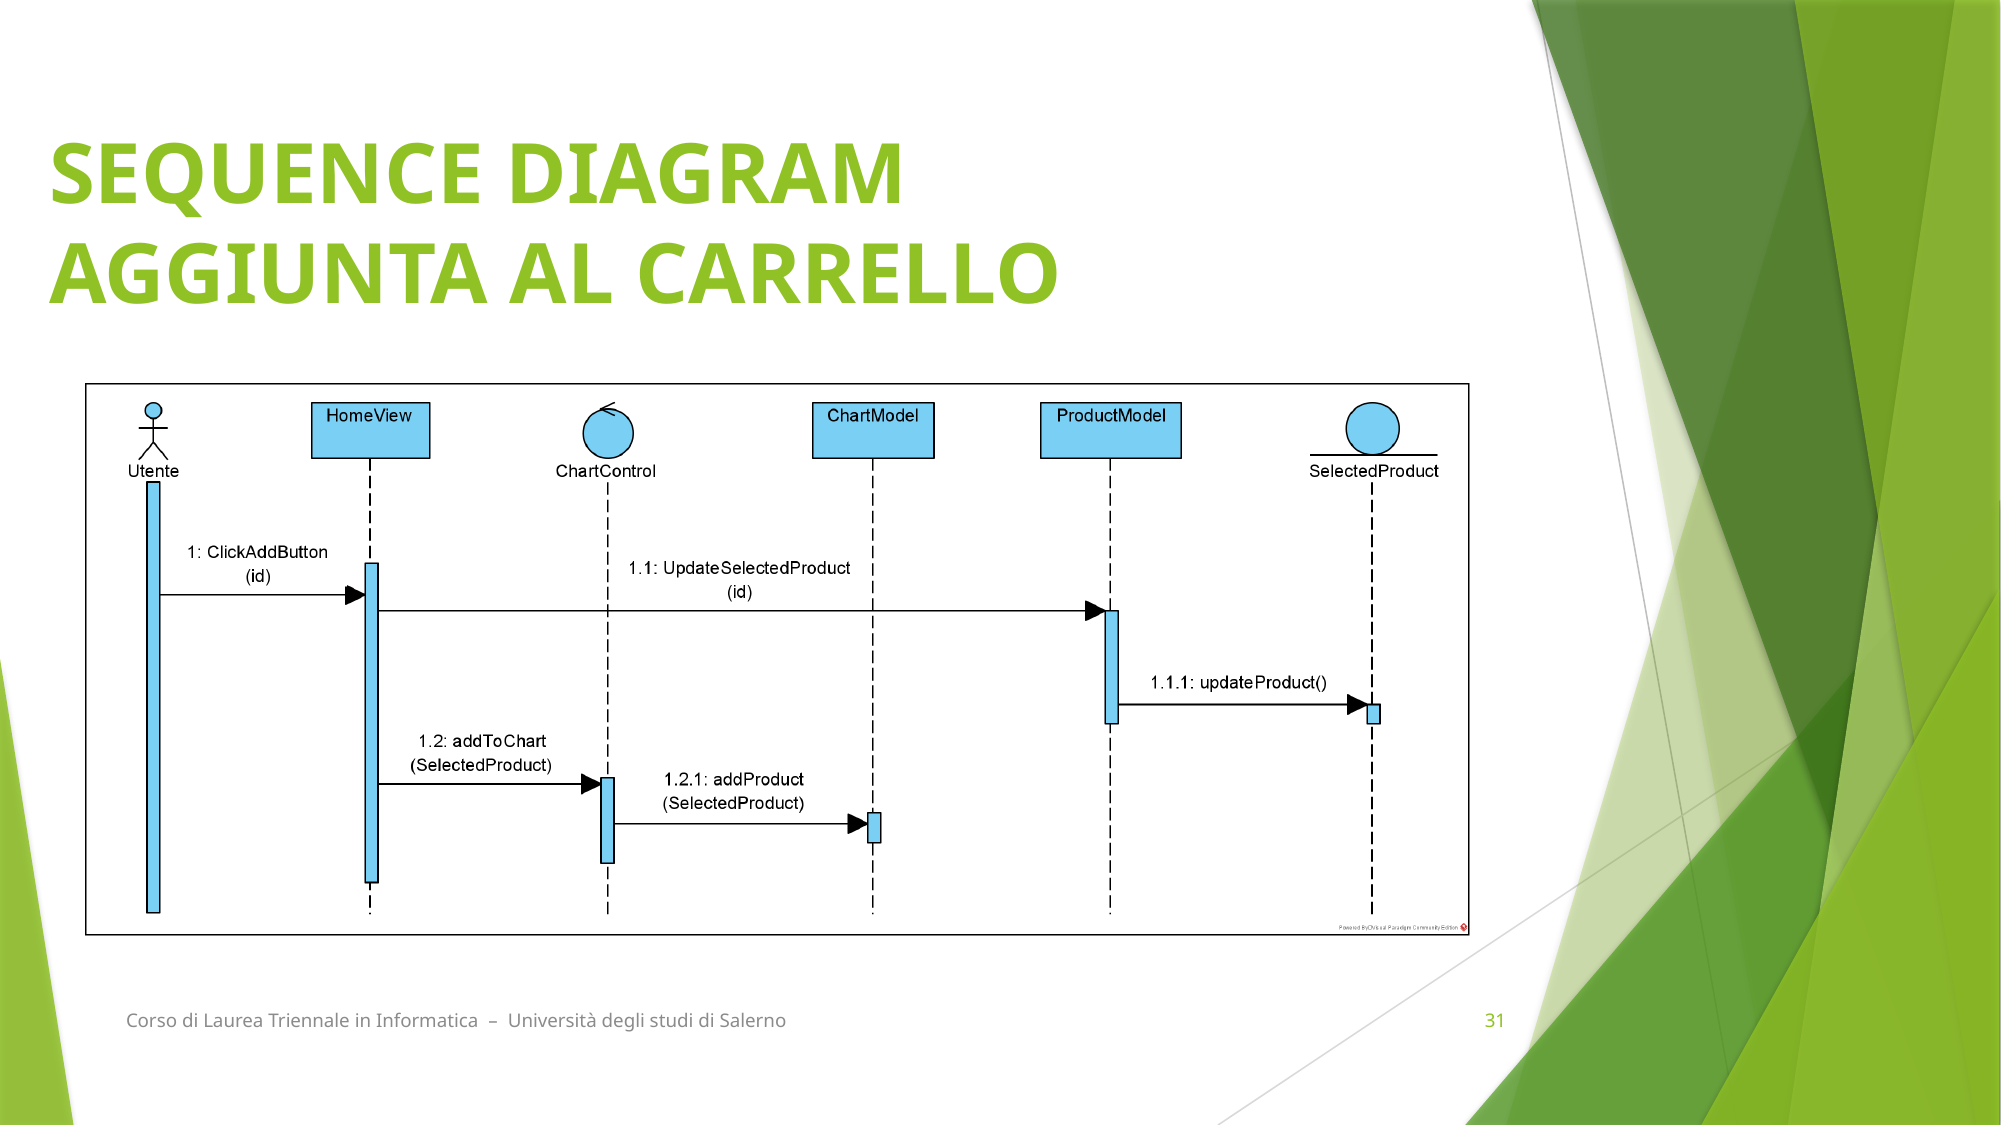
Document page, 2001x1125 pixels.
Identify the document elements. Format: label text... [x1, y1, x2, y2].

picture [84, 383, 1470, 936]
title SEQUENCE DIAGRAM AGGIUNTA AL CARRELLO [34, 28, 1445, 329]
footer Corso di Laurea Triennale in Informatica – Università degli studi di Salerno [111, 991, 1145, 1051]
slide_number 31 [1409, 991, 1522, 1051]
